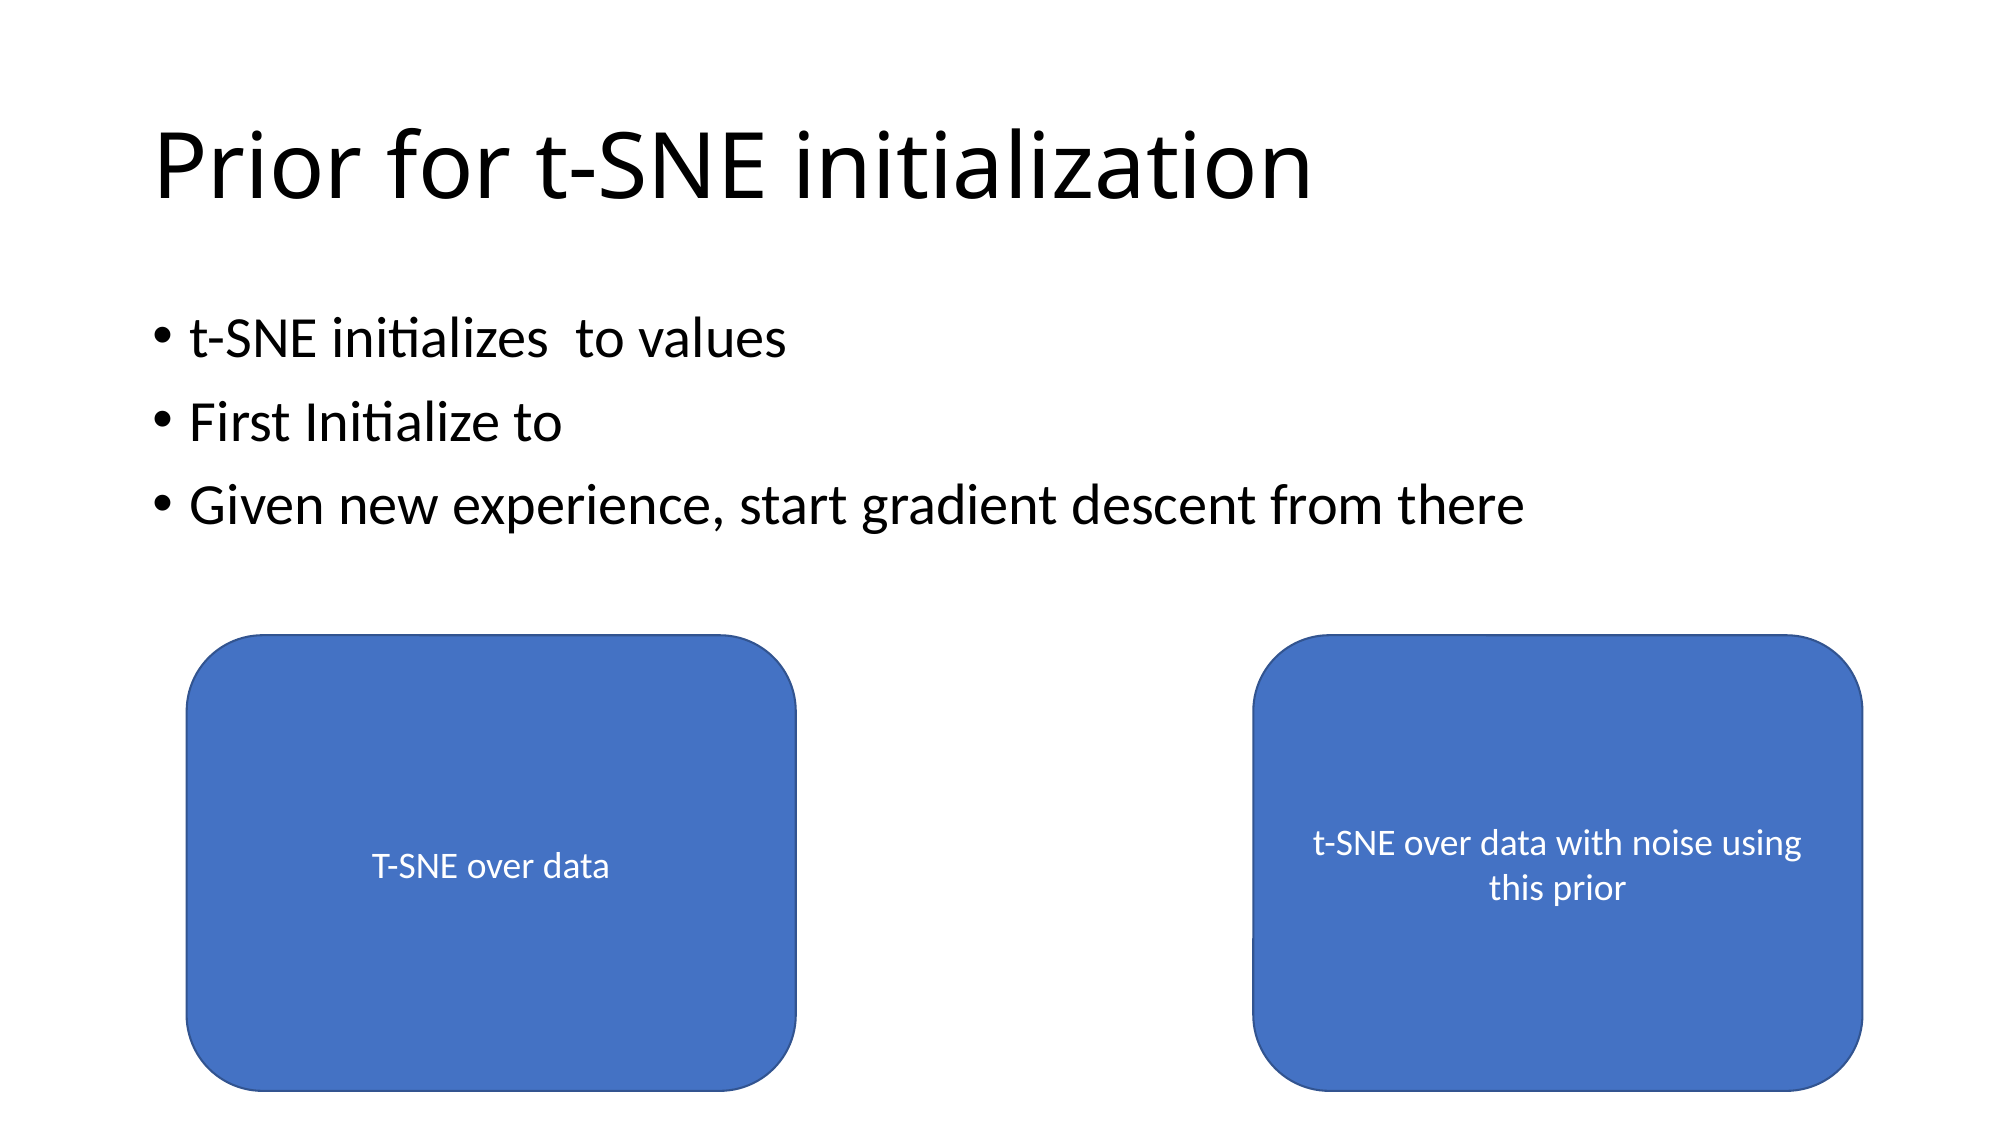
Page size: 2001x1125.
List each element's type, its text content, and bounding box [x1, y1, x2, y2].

text_box T-SNE over data [185, 634, 797, 1092]
text_box t-SNE over data with noise using this prior [1252, 634, 1864, 1092]
title Prior for t-SNE initialization [137, 59, 1863, 278]
